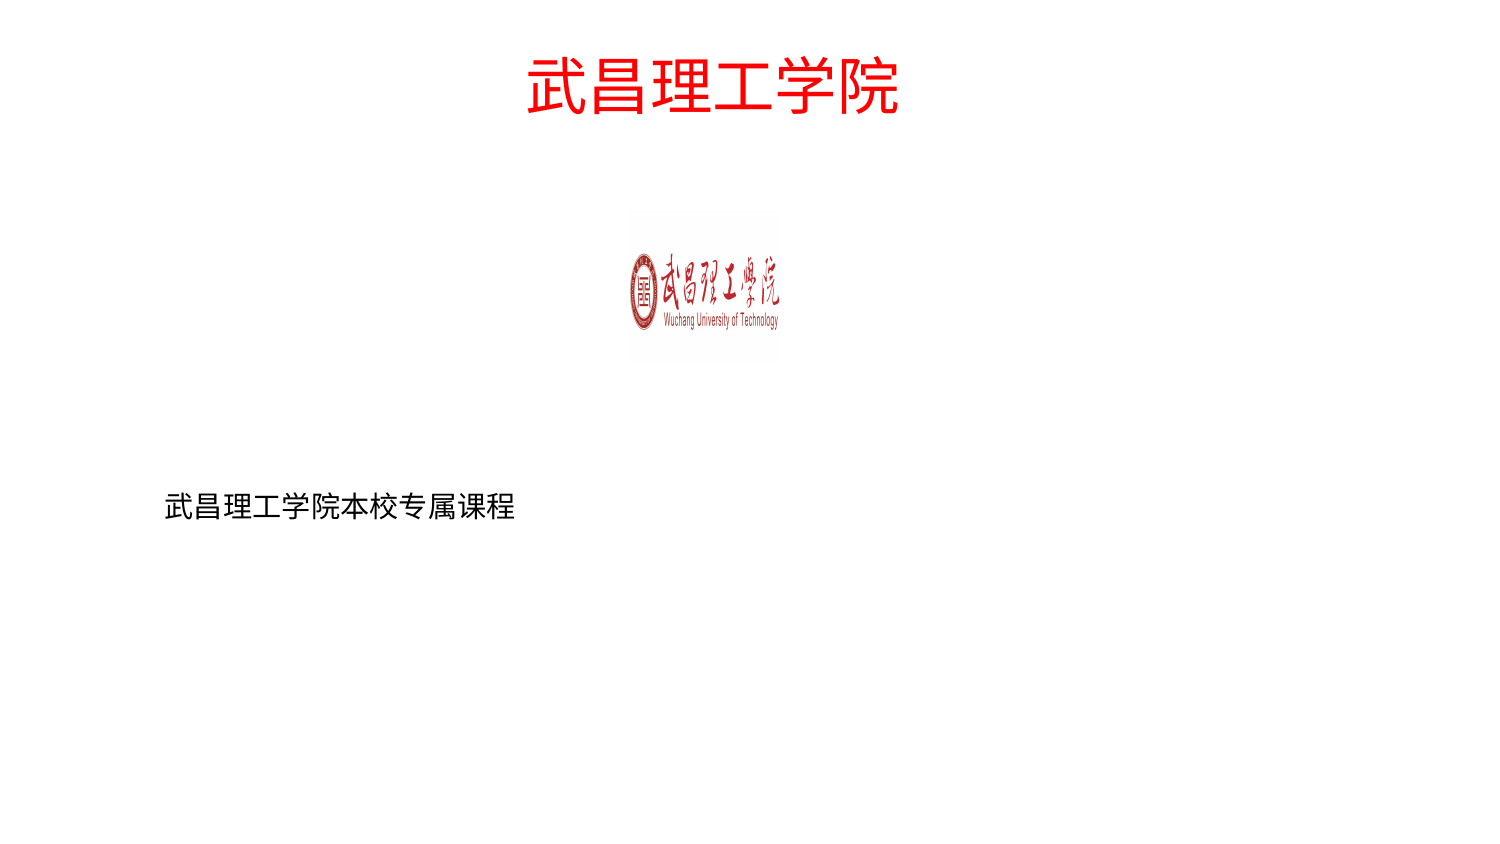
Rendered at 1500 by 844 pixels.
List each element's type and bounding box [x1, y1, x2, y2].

picture [629, 210, 780, 361]
